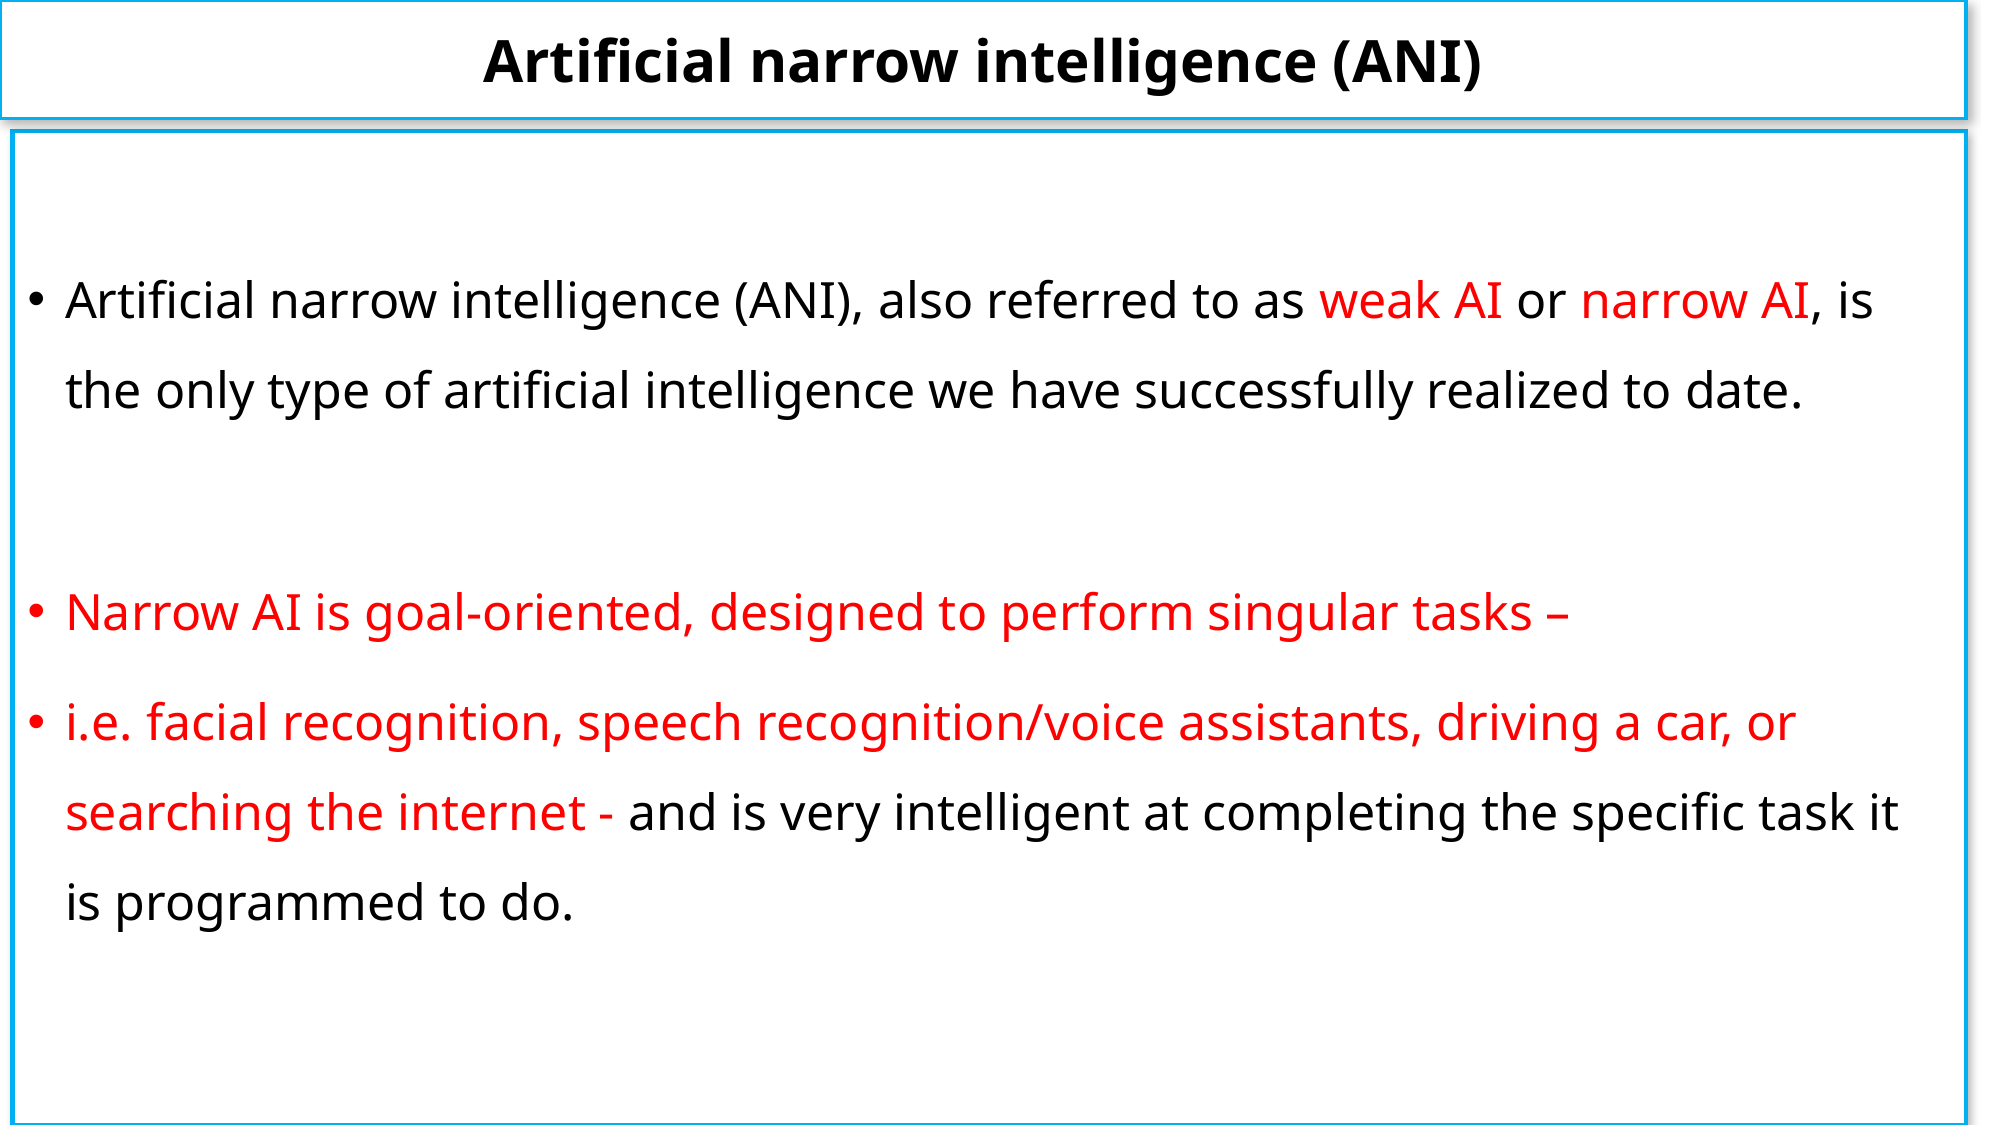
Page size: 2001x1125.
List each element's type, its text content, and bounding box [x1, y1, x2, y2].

text_box Artificial narrow intelligence (ANI) [0, 0, 1968, 120]
list Artificial narrow intelligence (ANI), also referred to as weak AI or narrow AI, is the only type of artificial intelligence we have successfully realized to date. Narrow AI is goal-oriented, designed to perform singular tasks – i.e. facial recognition, speech recognition/voice assistants, driving a car, or searching the internet - and is very intelligent at completing the specific task it is programmed to do. [12, 149, 1929, 1125]
text_box [11, 132, 1968, 1125]
